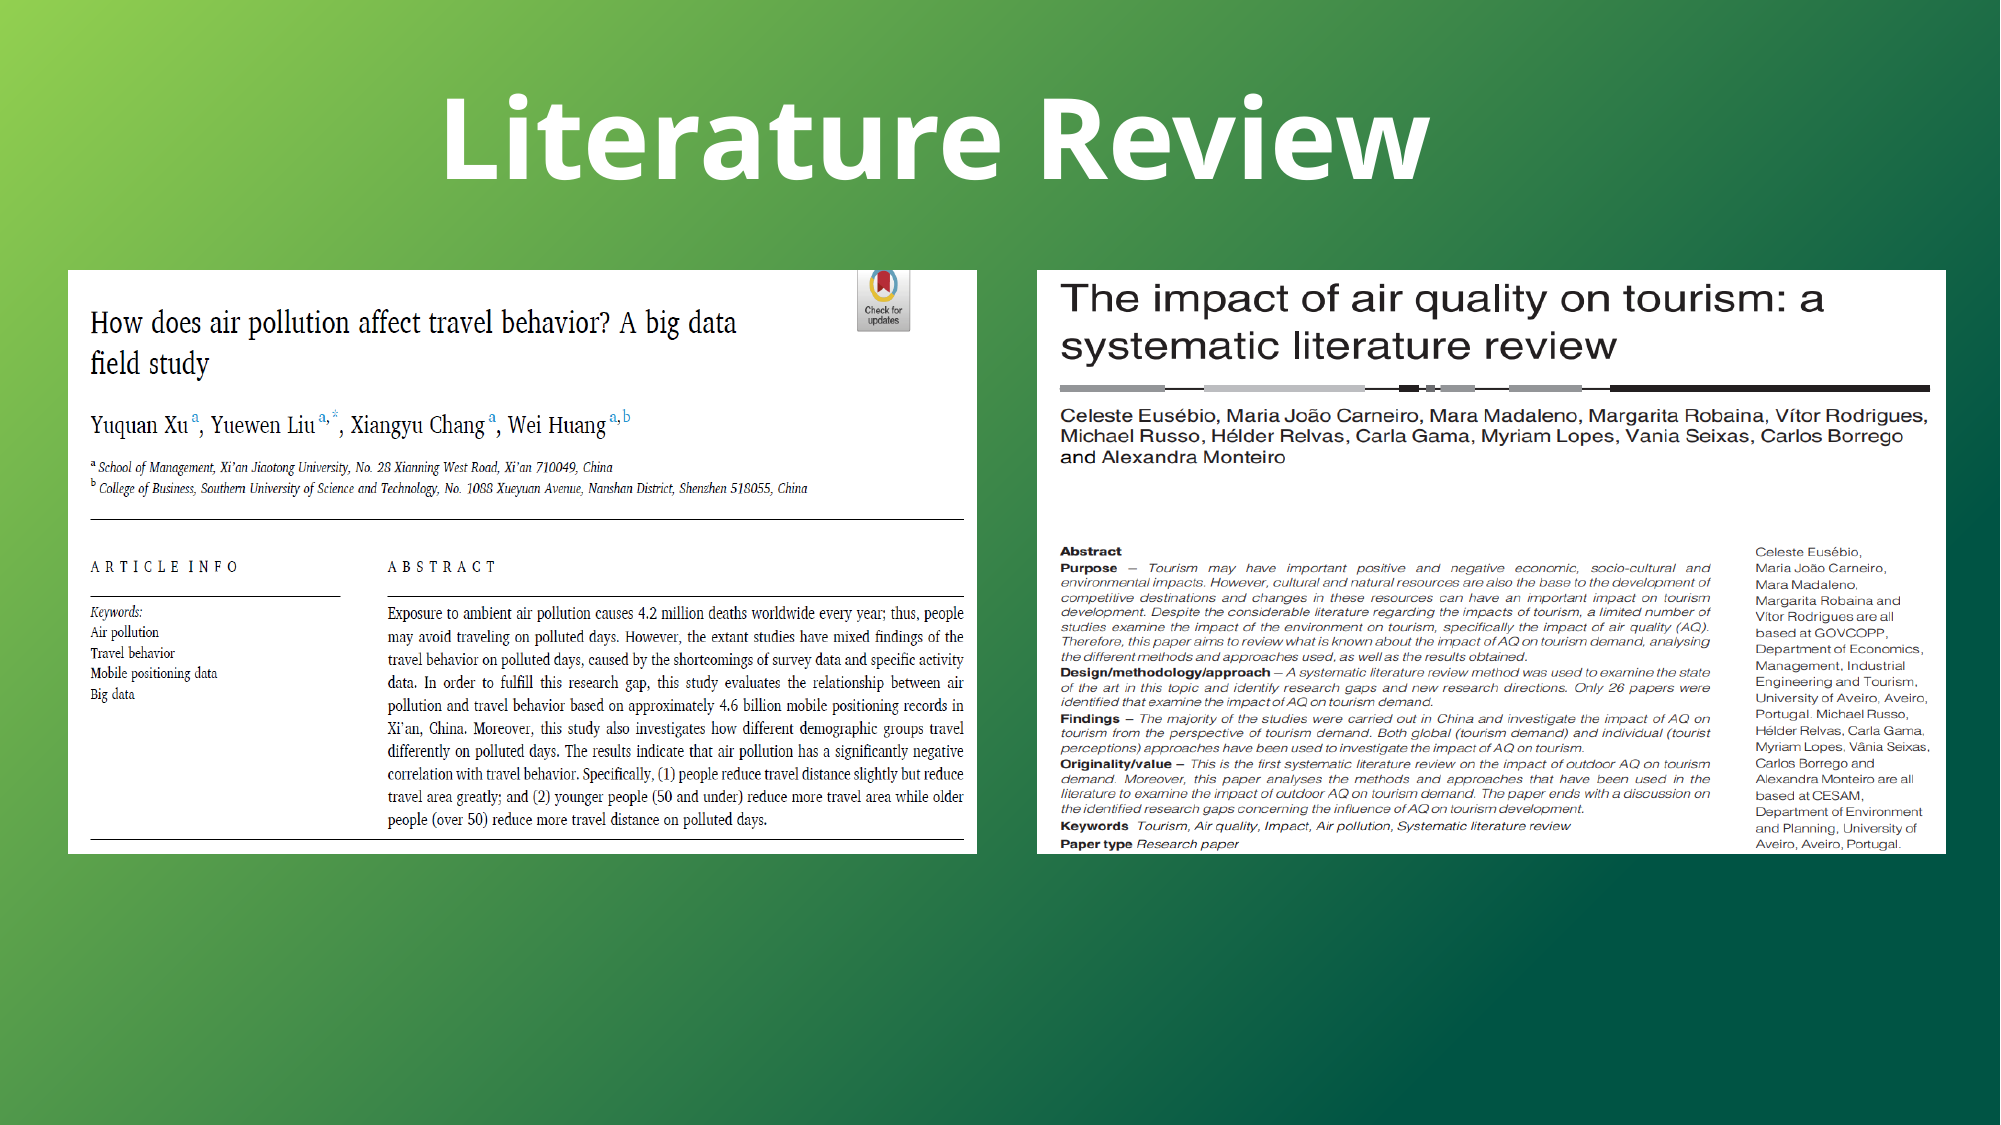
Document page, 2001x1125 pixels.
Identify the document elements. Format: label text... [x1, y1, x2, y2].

text_box Literature Review [422, 59, 1604, 210]
picture [1036, 270, 1946, 855]
picture [68, 270, 977, 855]
